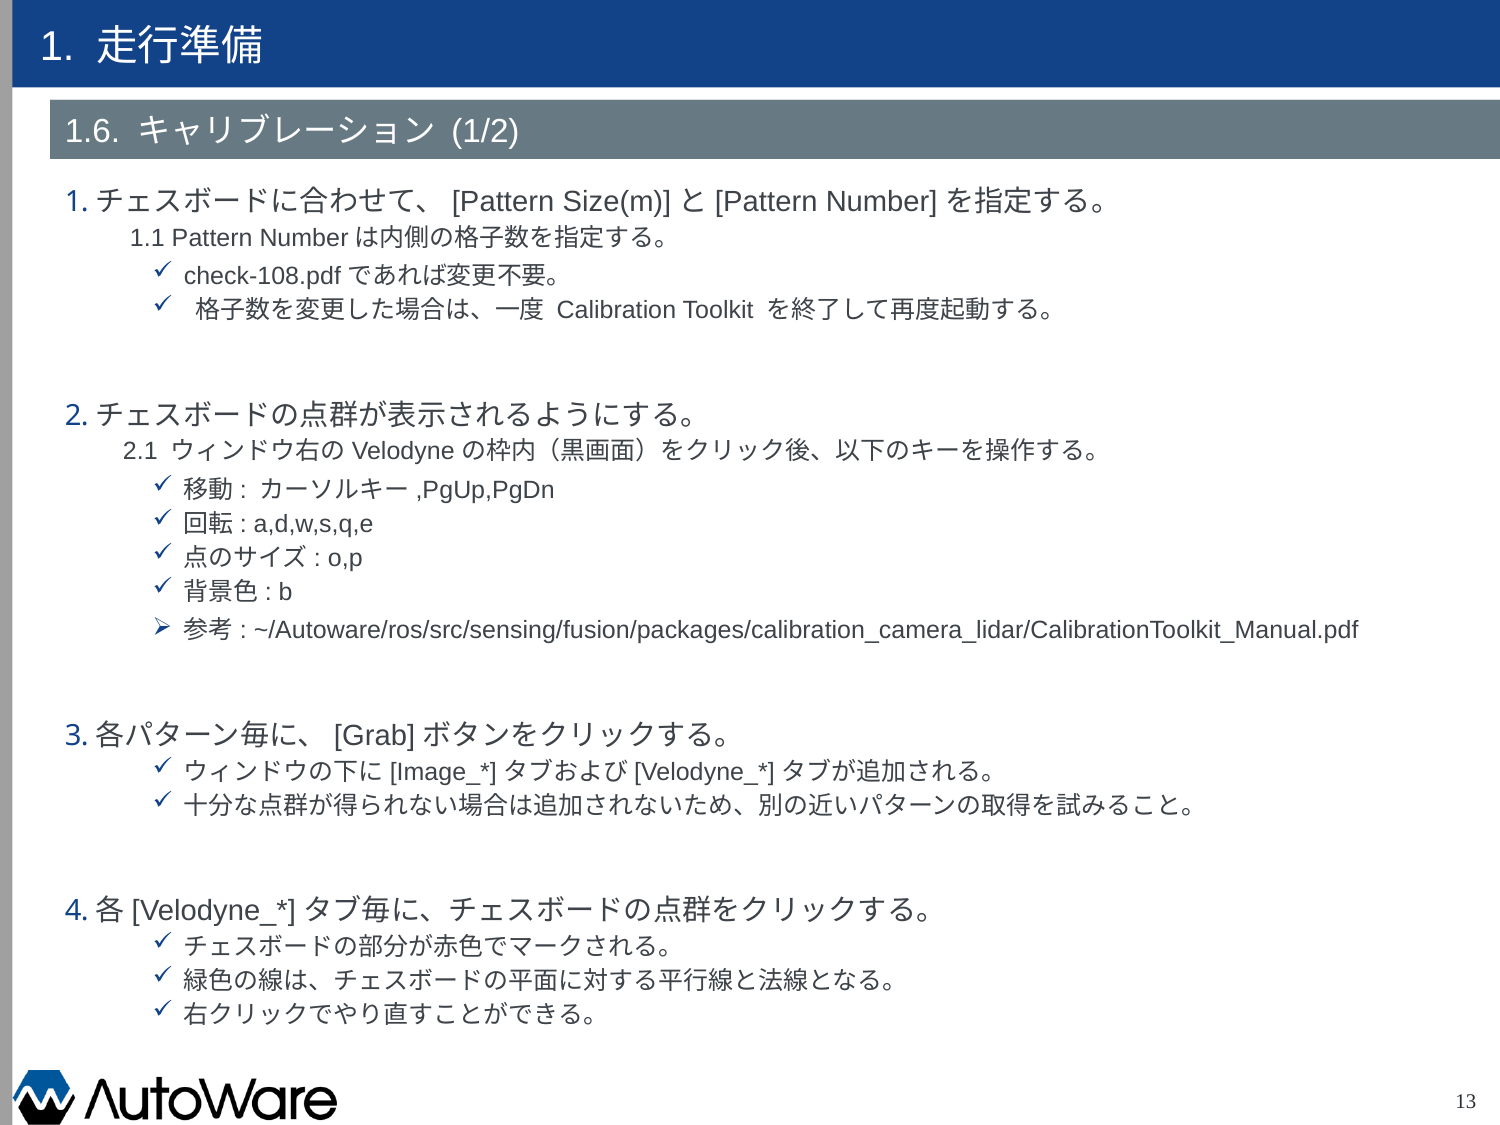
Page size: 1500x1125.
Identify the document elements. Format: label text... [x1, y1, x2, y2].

list 1.6. キャリブレーション (1/2) [50, 99, 1500, 159]
title 1. 走行準備 [24, 0, 1500, 88]
list チェスボードに合わせて、[Pattern Size(m)]と[Pattern Number]を指定する。 1.1 Pattern Numberは内側の格子数を指定する。 check-108.pdfであれば変更不要。 格子数を変更した場合は、一度 Calibration Toolkit を終了して再度起動する。 チェスボードの点群が表示されるようにする。 2.1 ウィンドウ右のVelodyneの枠内（黒画面）をクリック後、以下のキーを操作する。 移動: カーソルキー,PgUp,PgDn 回転: a,d,w,s,q,e 点のサイズ: o,p 背景色: b 参考: ~/Autoware/ros/src/sensing/fusion/packages/calibration_camera_lidar/CalibrationToolkit_Manual.pdf 各パターン毎に、[Grab]ボタンをクリックする。 ウィンドウの下に[Image_*]タブおよび[Velodyne_*]タブが追加される。 十分な点群が得られない場合は追加されないため、別の近いパターンの取得を試みること。 各[Velodyne_*]タブ毎に、チェスボードの点群をクリックする。 チェスボードの部分が赤色でマークされる。 緑色の線は、チェスボードの平面に対する平行線と法線となる。 右クリックでやり直すことができる。 [50, 174, 1450, 1050]
slide_number 13 [1328, 1074, 1492, 1125]
picture [12, 1070, 338, 1125]
